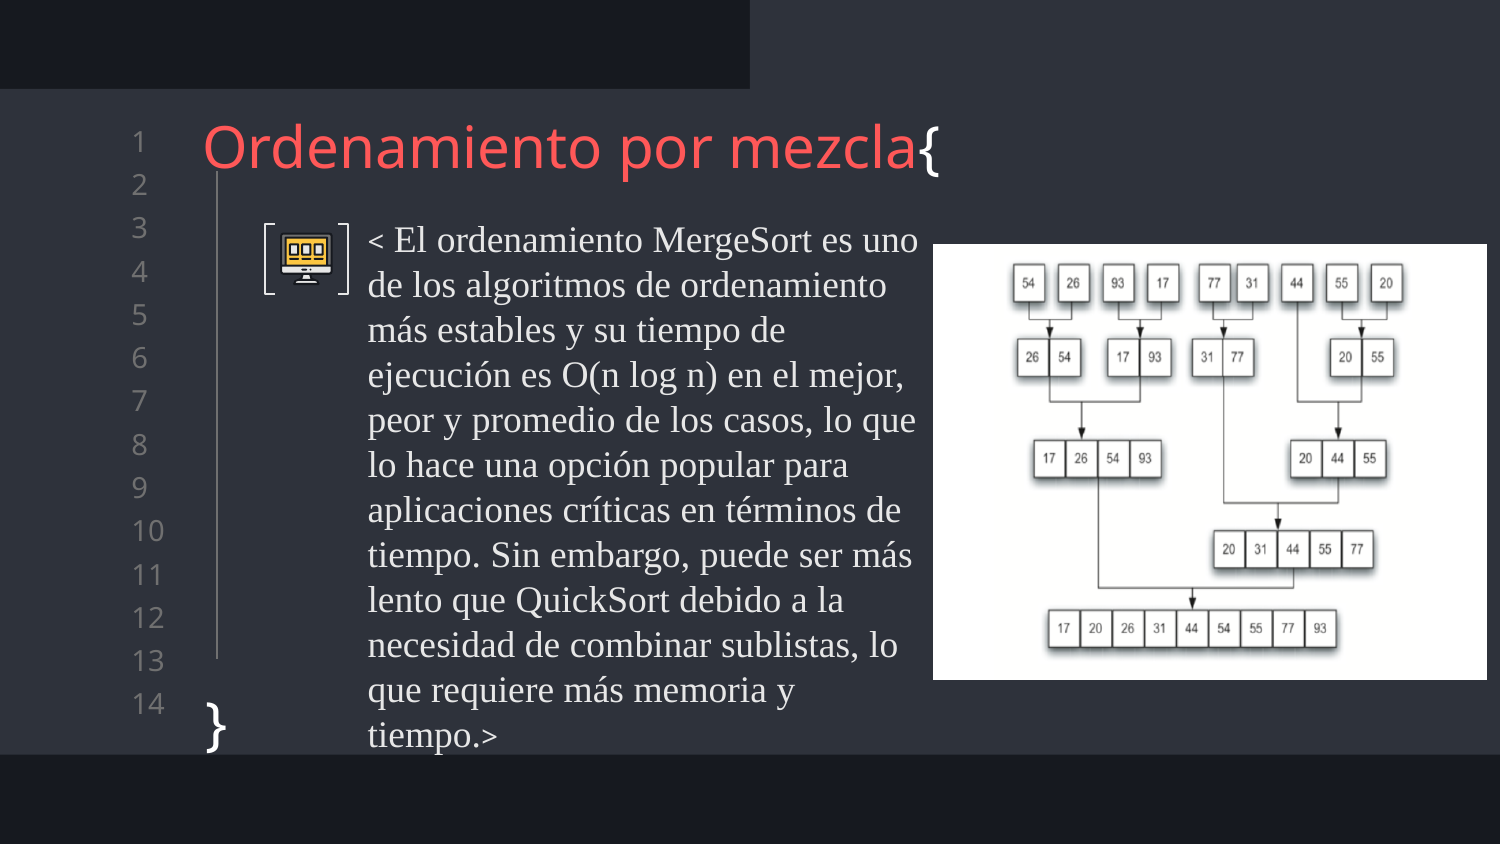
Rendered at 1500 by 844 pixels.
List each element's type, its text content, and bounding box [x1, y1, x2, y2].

subtitle < El ordenamiento MergeSort es uno de los algoritmos de ordenamiento más estables y su tiempo de ejecución es O(n log n) en el mejor, peor y promedio de los casos, lo que lo hace una opción popular para aplicaciones críticas en términos de tiempo. Sin embargo, puede ser más lento que QuickSort debido a la necesidad de combinar sublistas, lo que requiere más memoria y tiempo.> [352, 189, 950, 781]
title Ordenamiento por mezcla{ [187, 101, 1334, 189]
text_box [264, 223, 349, 295]
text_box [175, 171, 259, 844]
picture [933, 244, 1487, 681]
